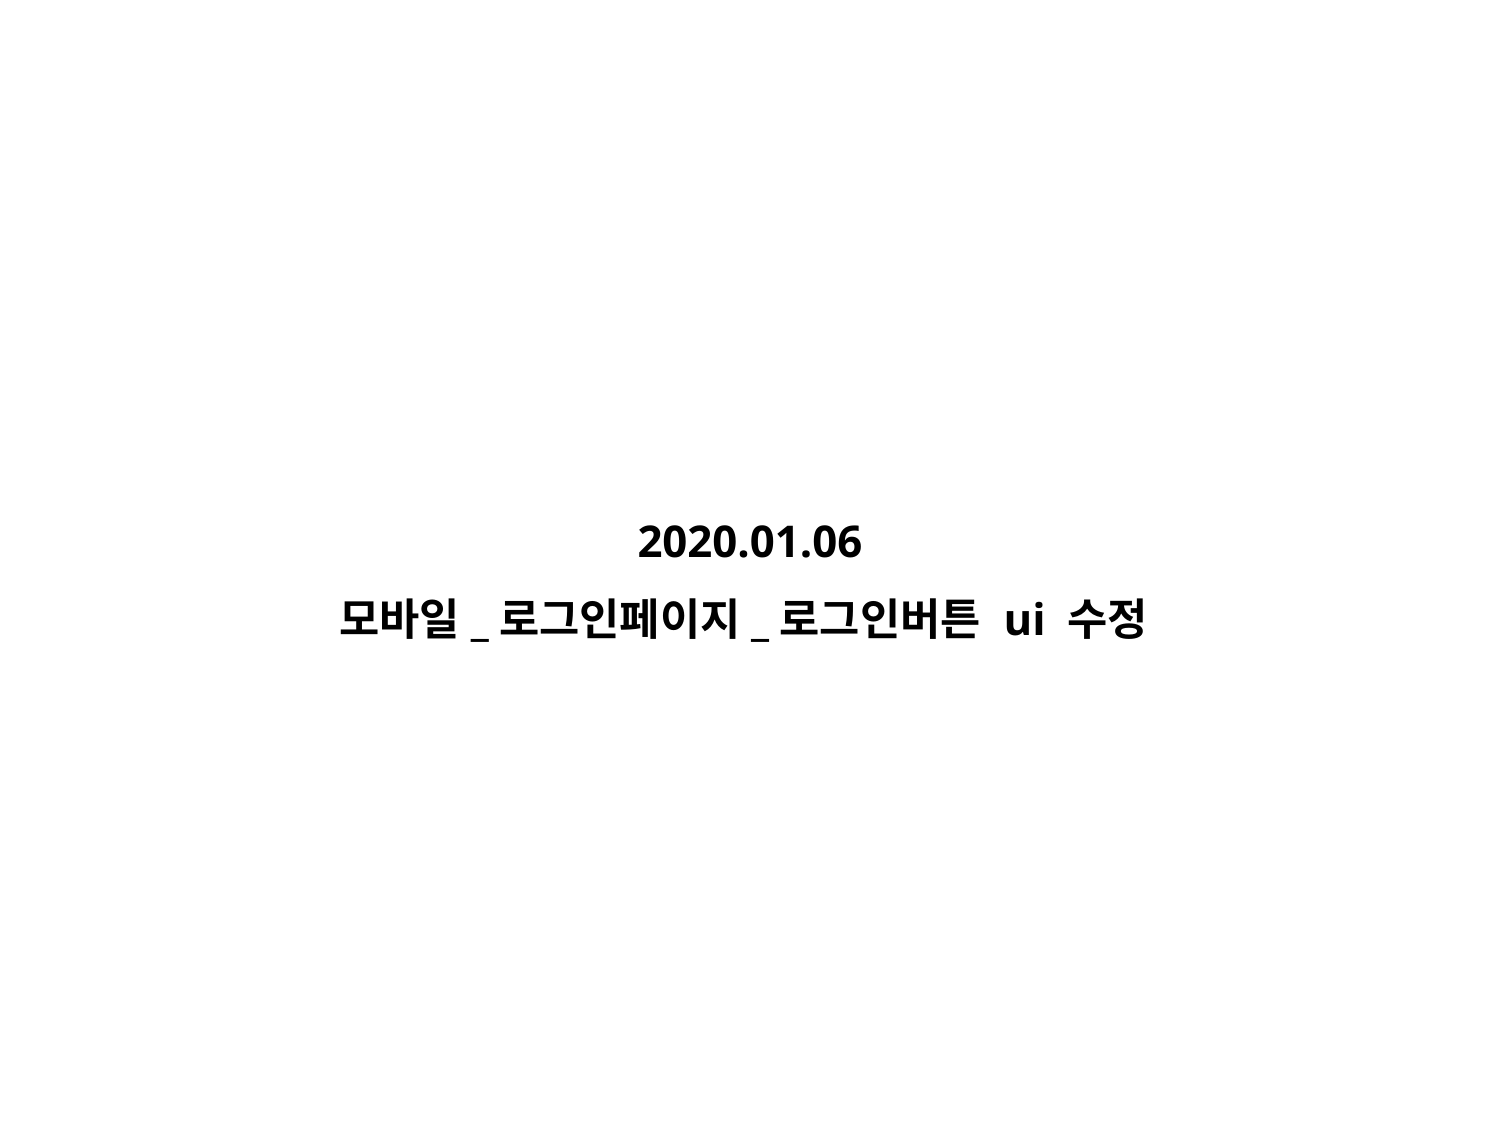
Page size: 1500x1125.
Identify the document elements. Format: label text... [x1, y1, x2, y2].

text_box 2020.01.06 모바일_로그인페이지_로그인버튼 ui 수정 [324, 479, 1176, 652]
